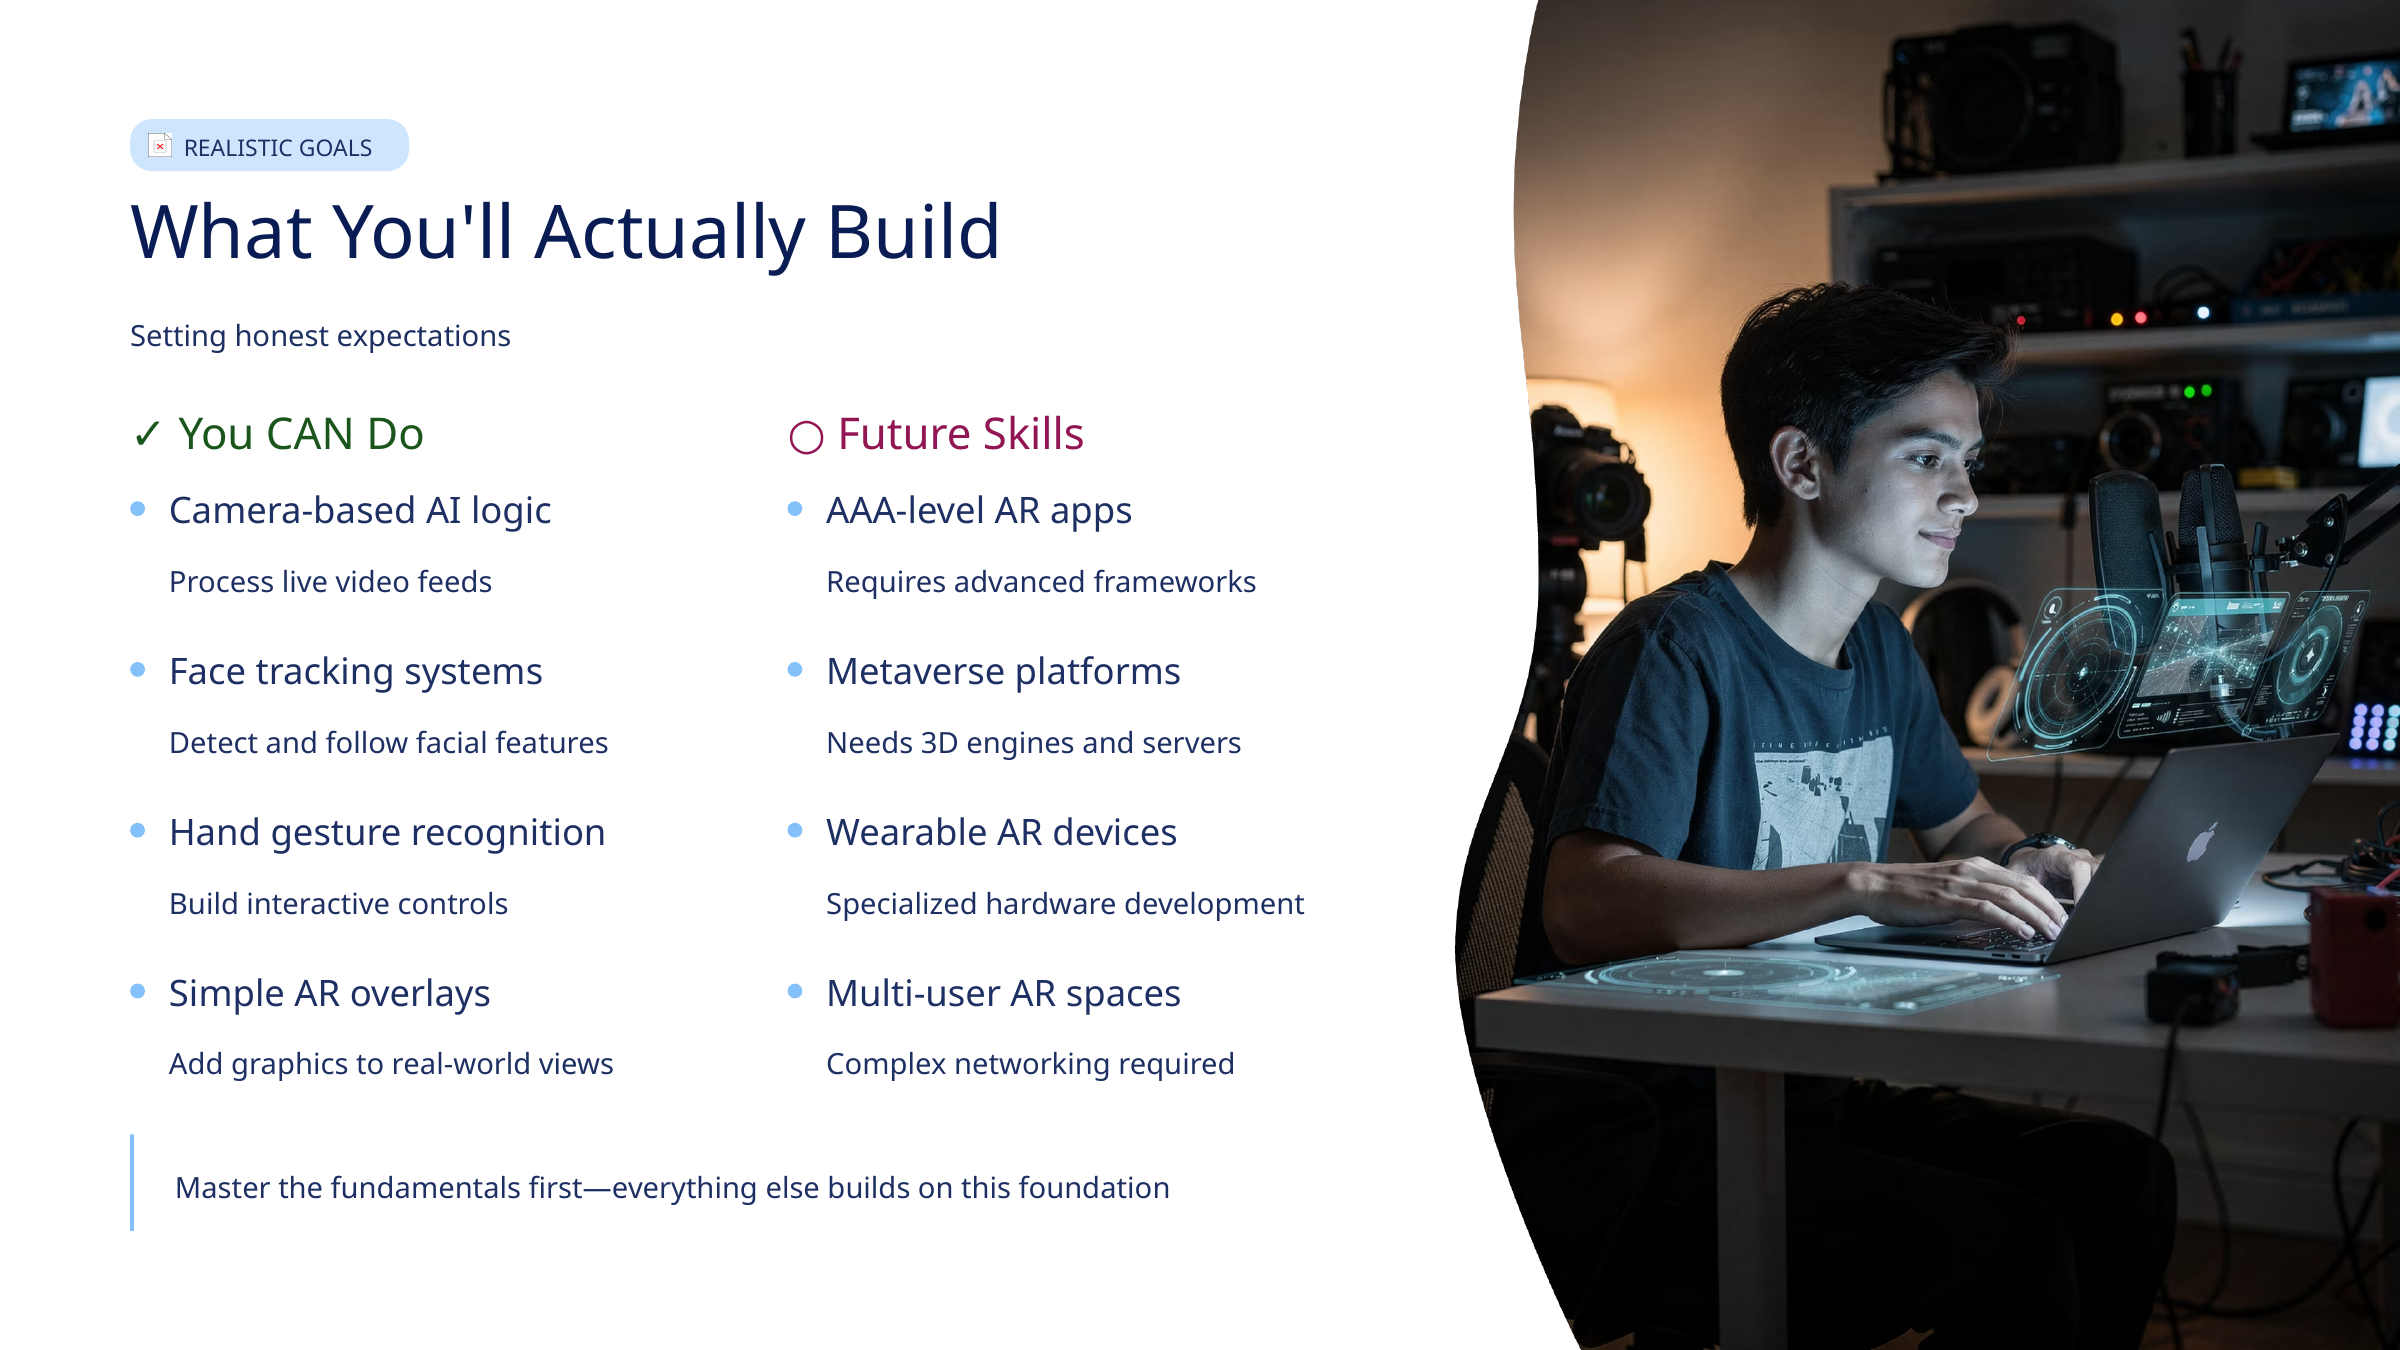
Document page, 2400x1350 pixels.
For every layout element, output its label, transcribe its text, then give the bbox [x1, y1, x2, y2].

text_box ✓ You CAN Do [130, 402, 577, 459]
text_box [130, 983, 146, 999]
text_box Requires advanced frameworks [826, 555, 1371, 599]
text_box [787, 501, 803, 517]
text_box Multi-user AR spaces [826, 967, 1199, 1015]
picture [1454, 0, 2400, 1350]
text_box REALISTIC GOALS [183, 127, 392, 163]
text_box Complex networking required [826, 1038, 1371, 1081]
text_box Needs 3D engines and servers [826, 716, 1371, 760]
text_box Hand gesture recognition [168, 806, 616, 854]
text_box [130, 1134, 134, 1231]
text_box Specialized hardware development [826, 877, 1371, 921]
text_box [787, 983, 803, 999]
text_box Build interactive controls [168, 877, 714, 921]
text_box Master the fundamentals first—everything else builds on this foundation [174, 1161, 1370, 1205]
text_box Setting honest expectations [130, 309, 1370, 353]
text_box [787, 822, 803, 838]
text_box What You'll Actually Build [130, 180, 1019, 274]
text_box AAA-level AR apps [826, 485, 1199, 532]
text_box Add graphics to real-world views [168, 1038, 714, 1081]
text_box Wearable AR devices [826, 806, 1199, 854]
text_box Metaverse platforms [826, 646, 1199, 693]
picture [148, 133, 172, 158]
text_box Camera-based AI logic [168, 485, 568, 532]
text_box [130, 822, 146, 838]
text_box Face tracking systems [168, 646, 557, 693]
text_box [787, 661, 803, 677]
text_box [130, 661, 146, 677]
text_box Detect and follow facial features [168, 716, 714, 760]
text_box [130, 501, 146, 517]
text_box Simple AR overlays [168, 967, 541, 1015]
text_box [130, 119, 410, 172]
text_box ○ Future Skills [787, 402, 1235, 459]
text_box Process live video feeds [168, 555, 714, 599]
